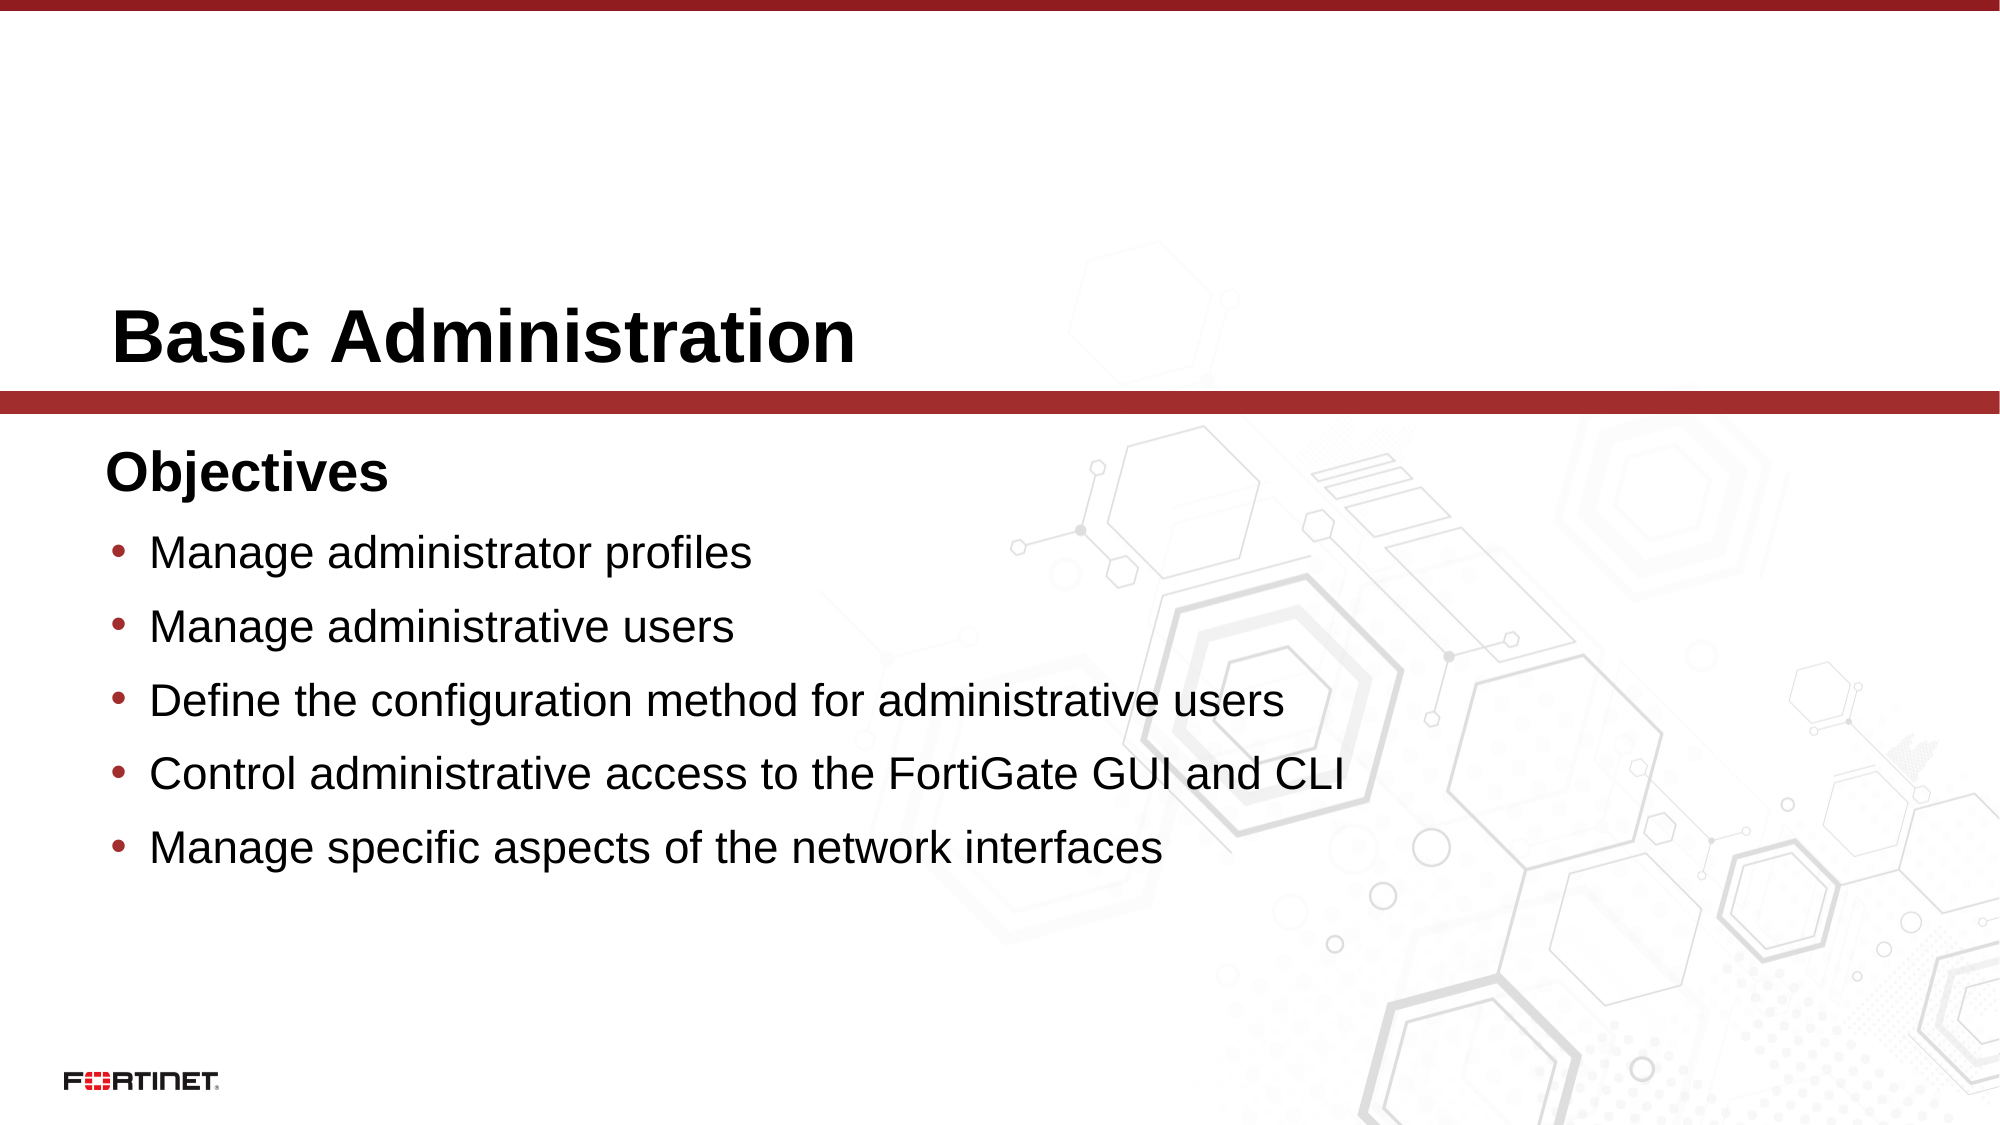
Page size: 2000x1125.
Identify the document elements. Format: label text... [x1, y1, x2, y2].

picture [0, 414, 2000, 1125]
list Manage administrator profiles Manage administrative users Define the configuration method for administrative users Control administrative access to the FortiGate GUI and CLI Manage specific aspects of the network interfaces [90, 512, 1891, 1002]
title Basic Administration [91, 260, 1791, 389]
picture [0, 0, 2000, 391]
